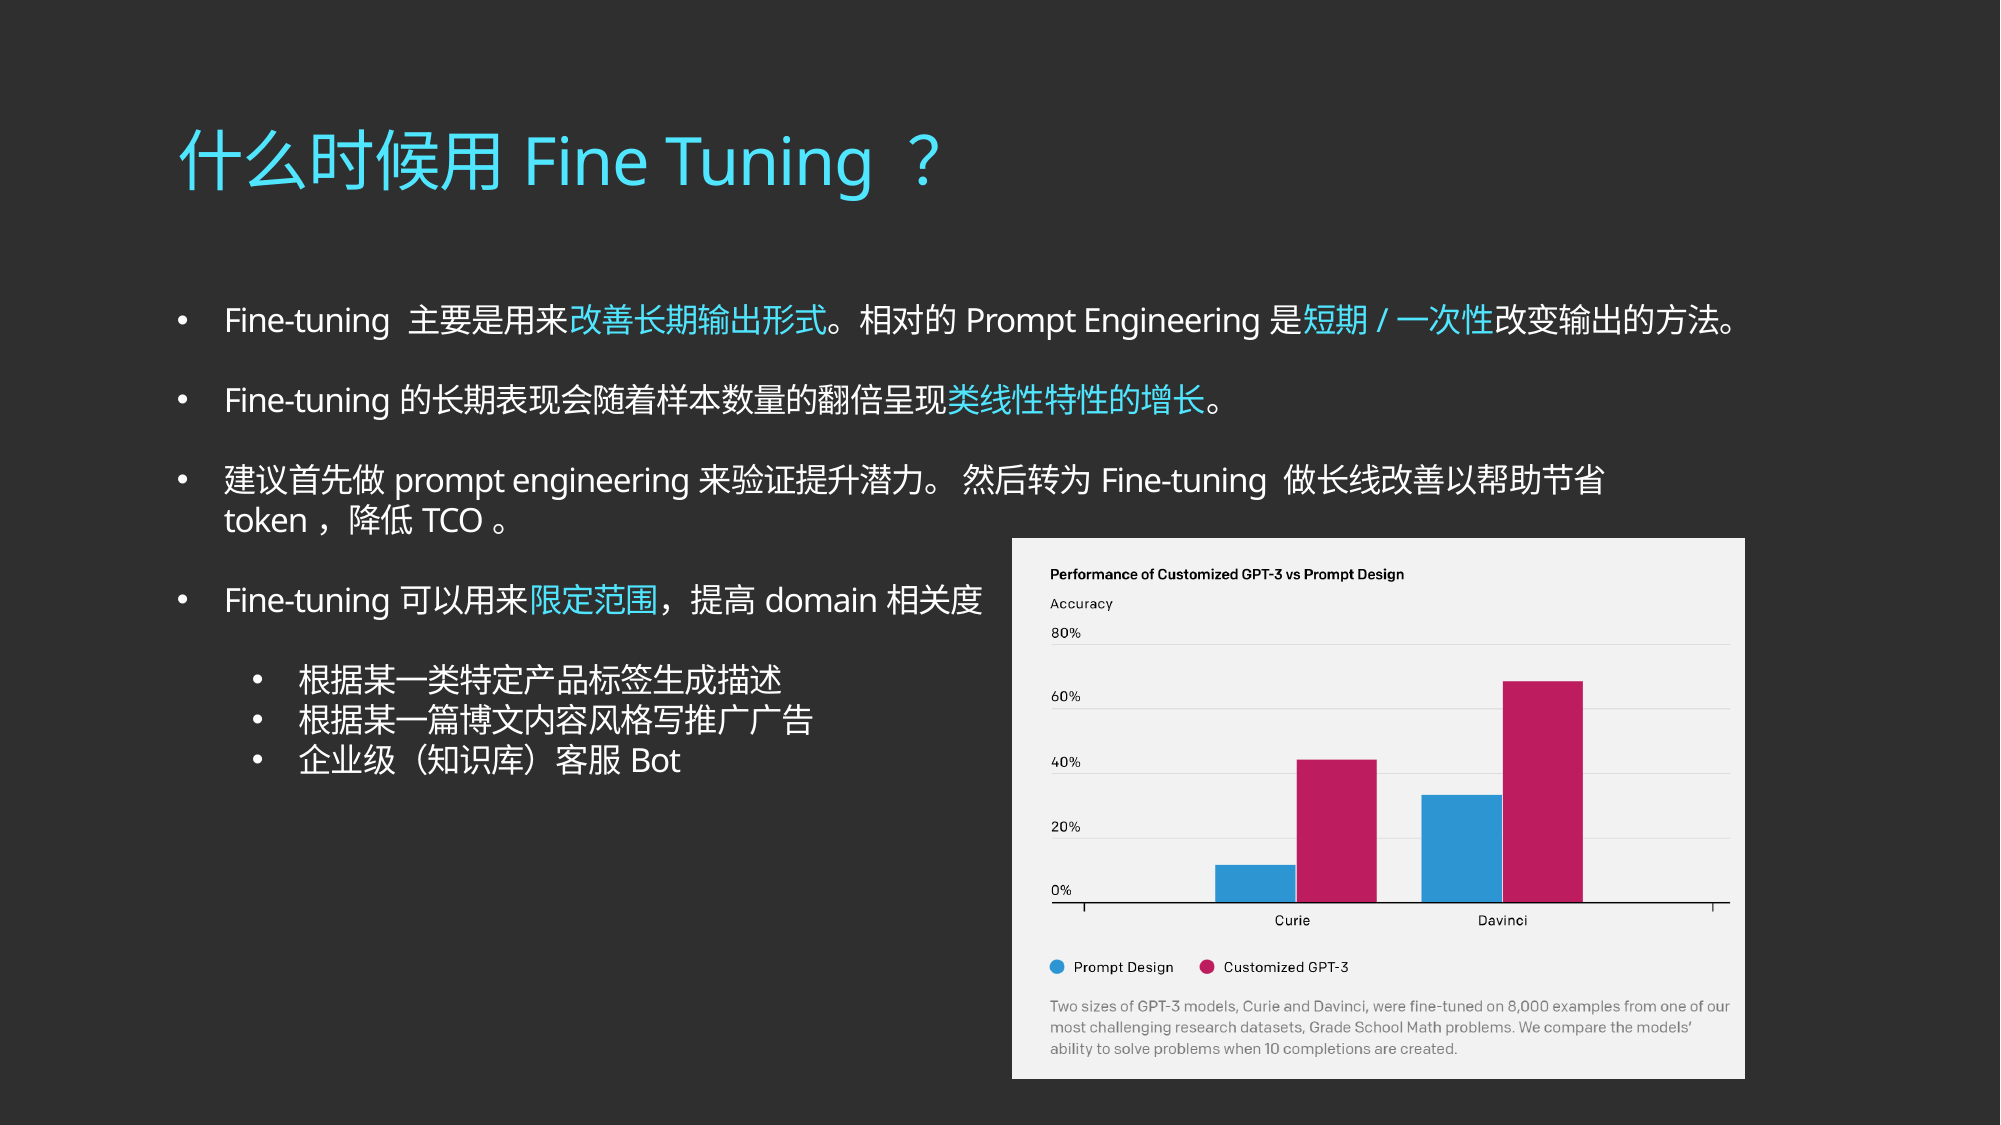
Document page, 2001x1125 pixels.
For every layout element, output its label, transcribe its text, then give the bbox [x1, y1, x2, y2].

picture [1011, 538, 1745, 1080]
text_box 什么时候用Fine Tuning ？ [162, 90, 1865, 226]
text_box Fine-tuning 主要是用来改善长期输出形式。相对的Prompt Engineering是短期/一次性改变输出的方法。 Fine-tuning的长期表现会随着样本数量的翻倍呈现类线性特性的增长。 建议首先做prompt engineering来验证提升潜力。 然后转为Fine-tuning 做长线改善以帮助节省token，降低TCO。 Fine-tuning可以用来限定范围，提高domain相关度 根据某一类特定产品标签生成描述 根据某一篇博文内容风格写推广广告 企业级（知识库）客服Bot [162, 292, 1745, 827]
